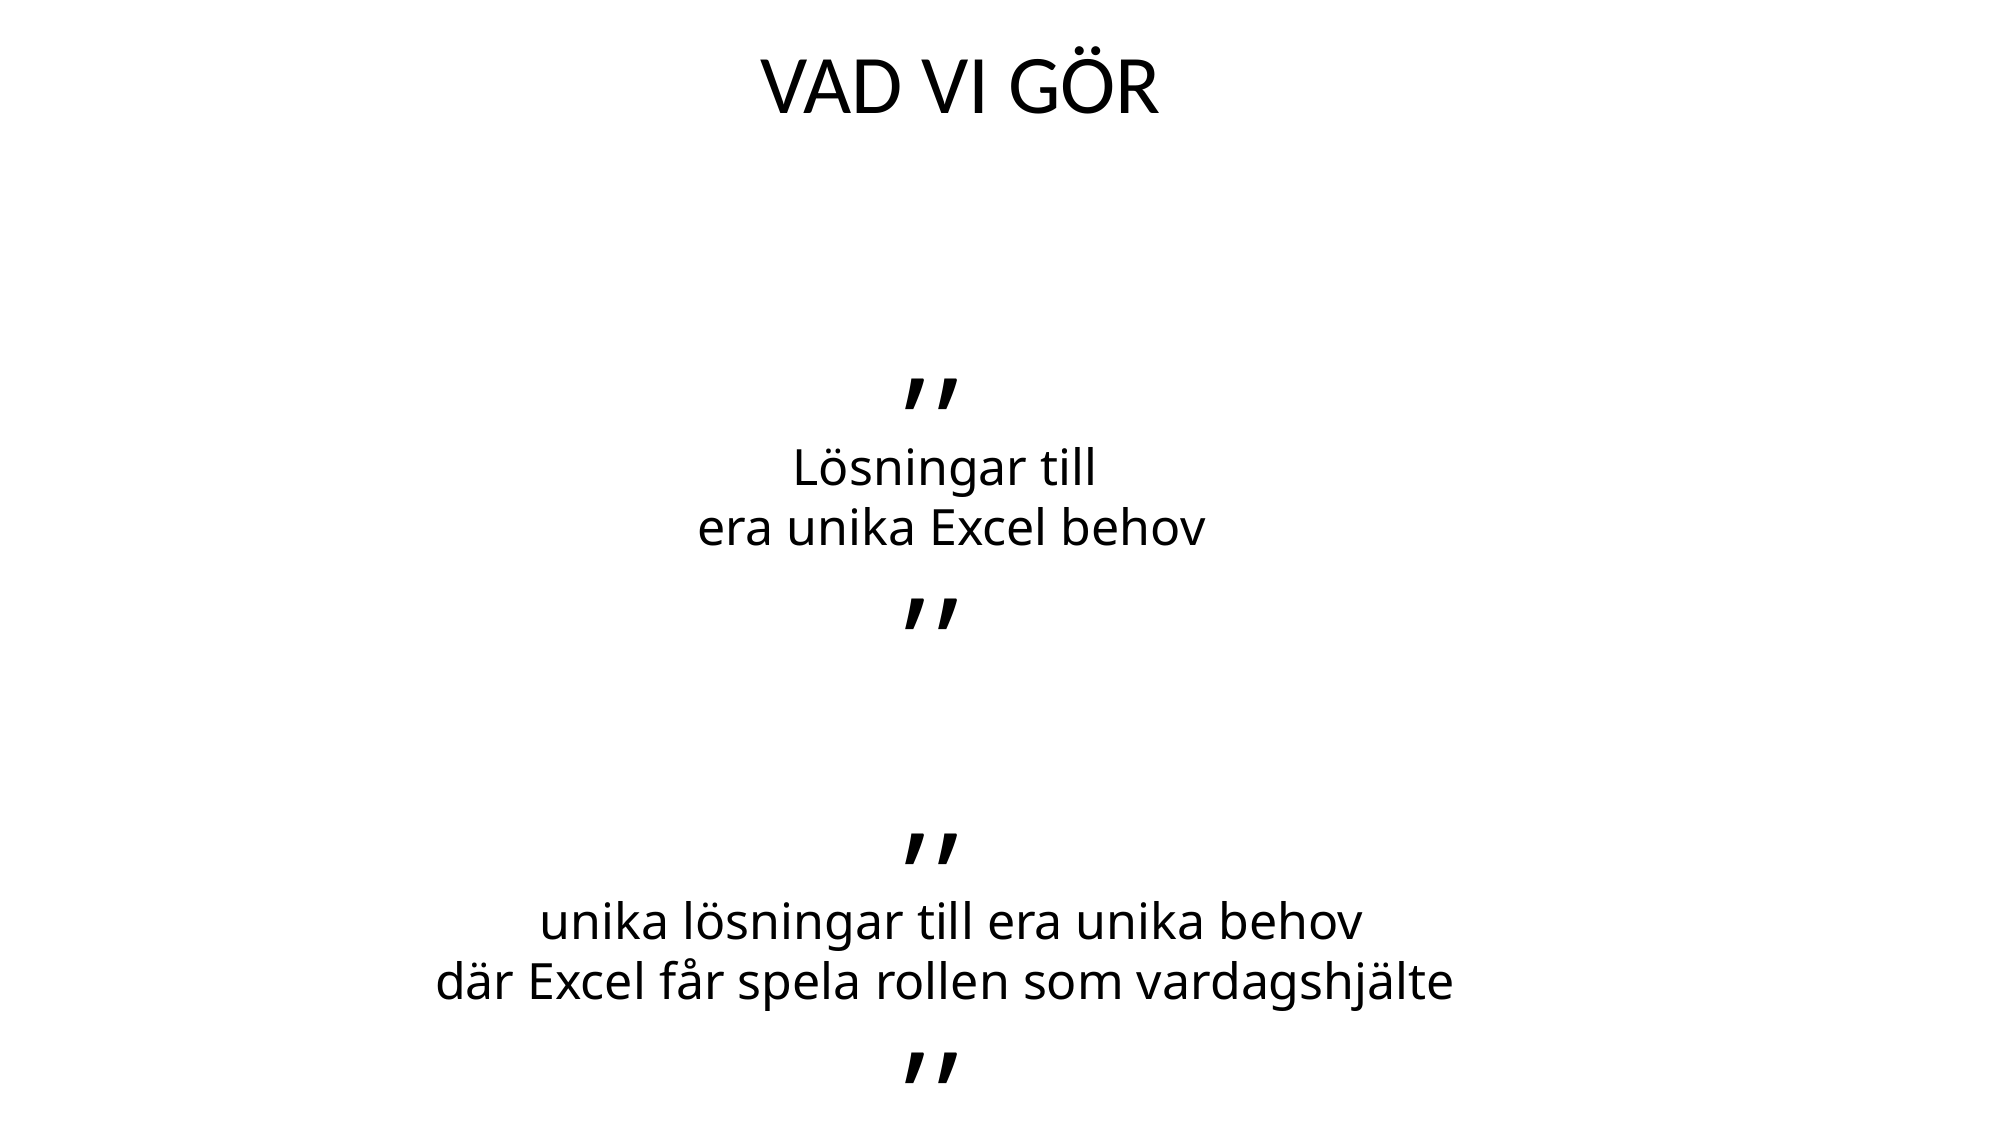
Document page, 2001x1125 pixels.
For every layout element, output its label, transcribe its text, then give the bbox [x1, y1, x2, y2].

text_box ,, [885, 563, 982, 646]
text_box Lösningar till era unika Excel behov [374, 428, 1529, 563]
text_box ,, [885, 1018, 982, 1101]
text_box unika lösningar till era unika behov där Excel får spela rollen som vardagshjälte [374, 882, 1529, 1018]
text_box VAD VI GÖR [745, 22, 1177, 138]
text_box ,, [885, 715, 982, 881]
text_box ,, [885, 261, 982, 427]
